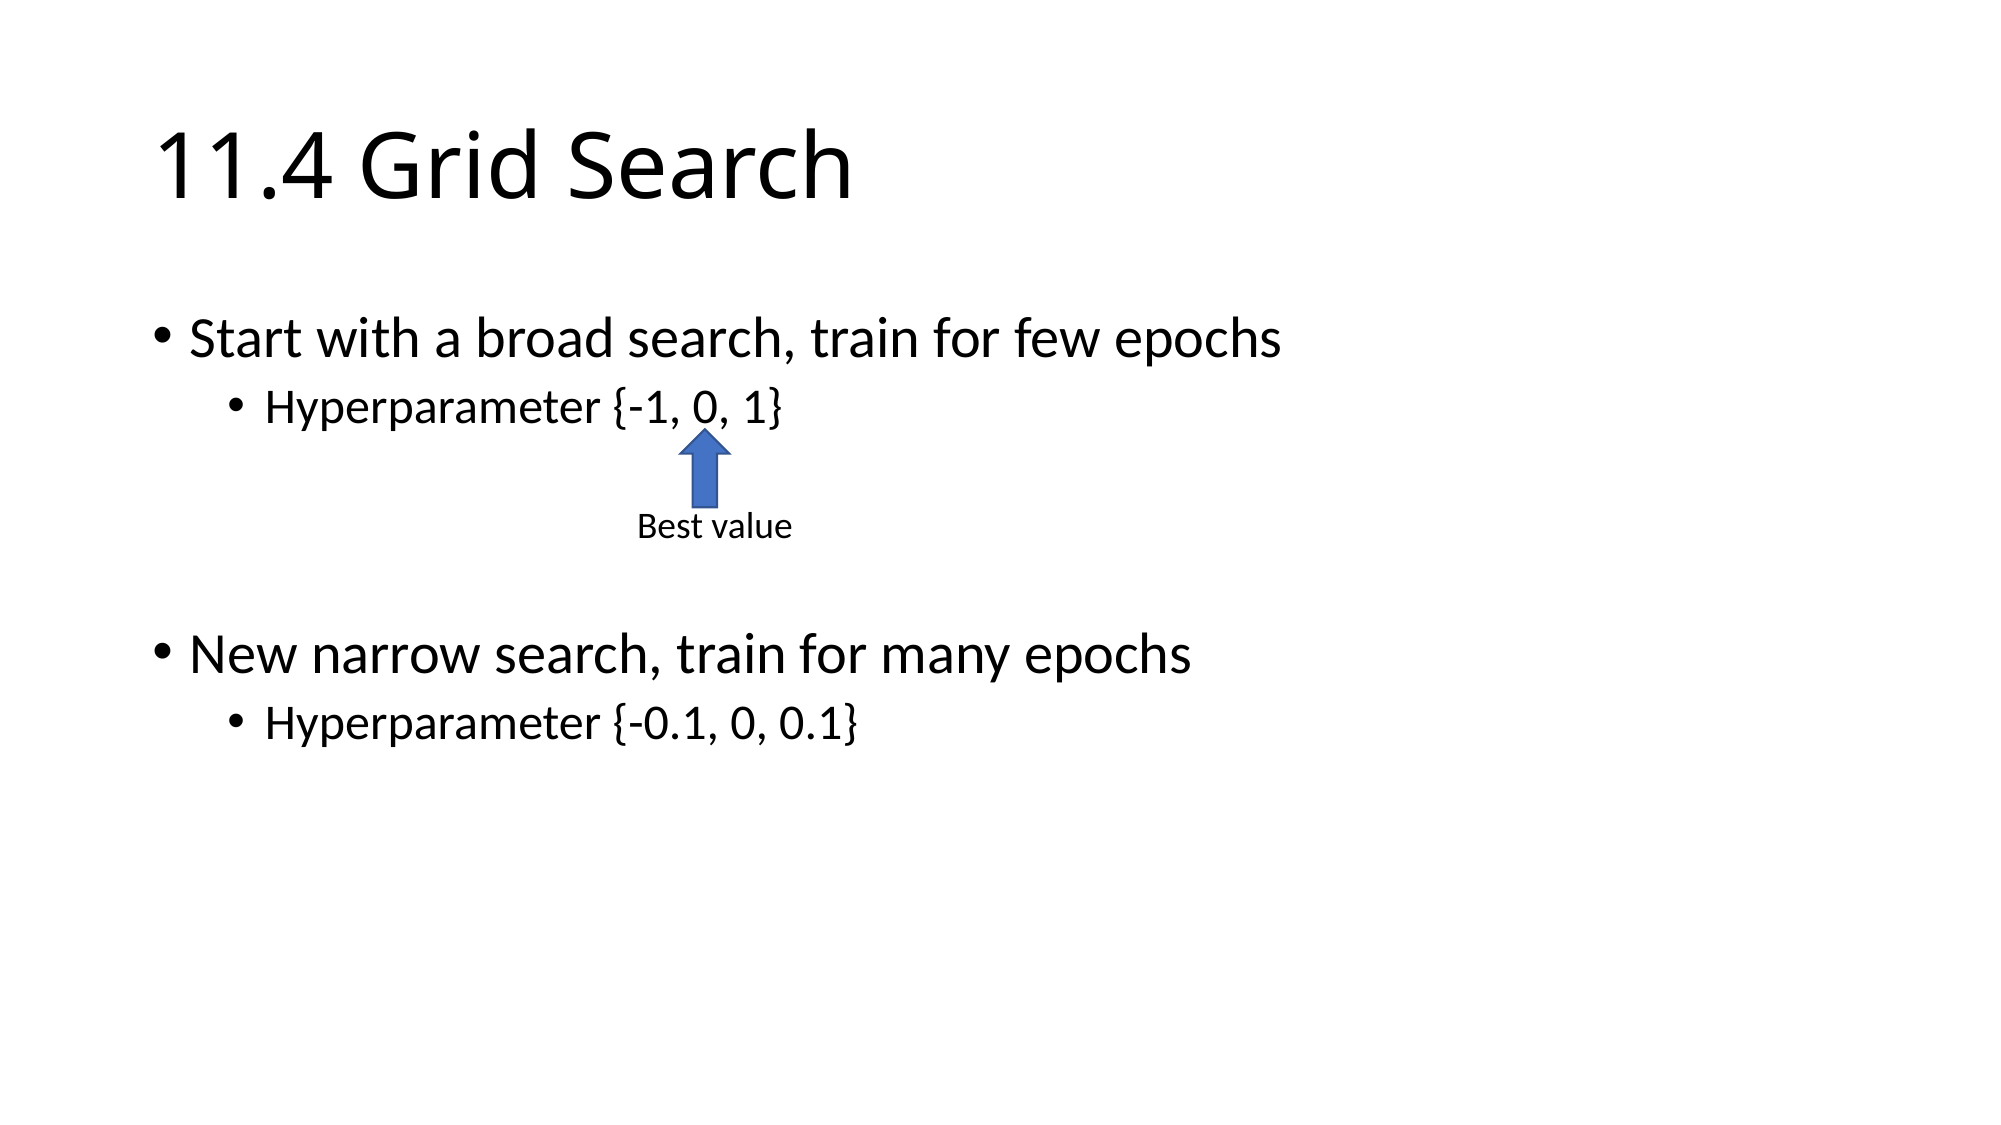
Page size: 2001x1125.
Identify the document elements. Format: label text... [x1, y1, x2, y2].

list Start with a broad search, train for few epochs Hyperparameter {-1, 0, 1} New narrow search, train for many epochs Hyperparameter {-0.1, 0, 0.1} [137, 299, 1863, 1014]
title 11.4 Grid Search [137, 59, 1863, 278]
text_box [677, 427, 732, 493]
text_box Best value [622, 493, 837, 554]
